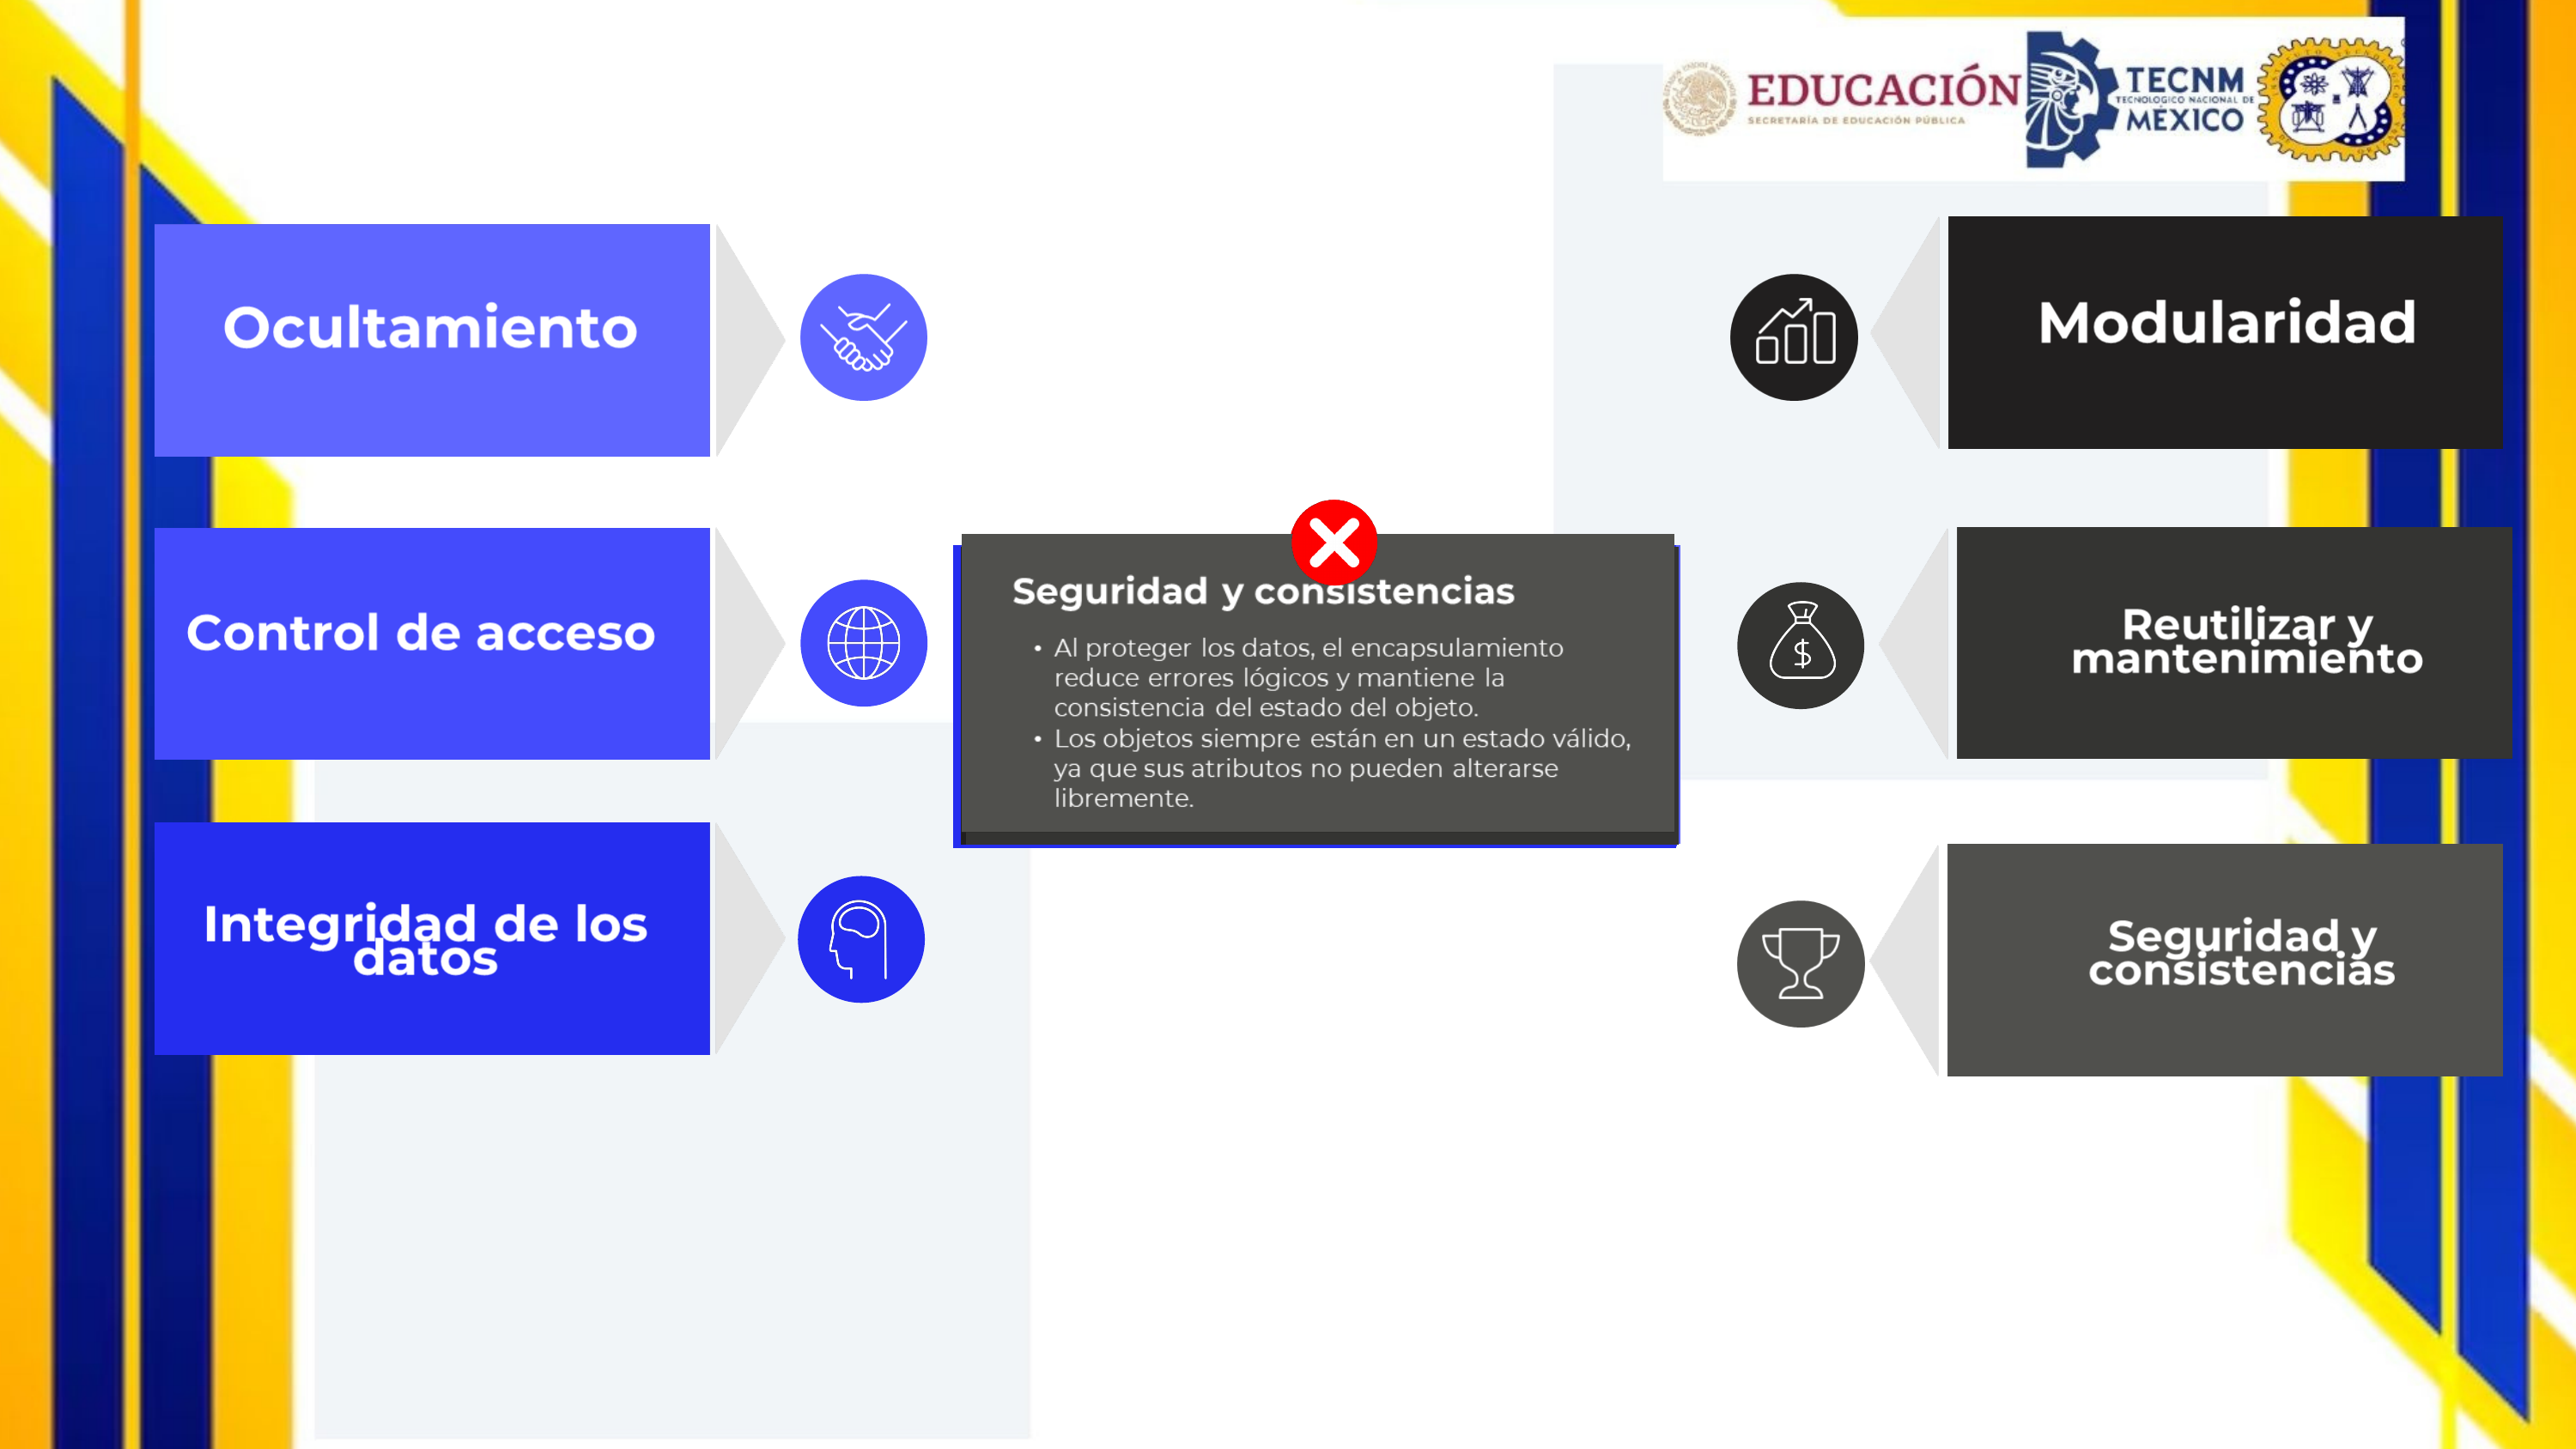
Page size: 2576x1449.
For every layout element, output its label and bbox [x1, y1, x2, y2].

picture [1869, 844, 2504, 1076]
picture [952, 498, 1681, 848]
text_box [1685, 581, 1865, 710]
text_box [800, 579, 928, 707]
picture [1879, 527, 2512, 760]
picture [154, 209, 786, 458]
picture [154, 822, 786, 1055]
text_box [289, 227, 898, 475]
text_box [797, 876, 926, 1003]
picture [154, 527, 786, 760]
picture [1736, 900, 1865, 1028]
picture [1870, 216, 2504, 450]
picture [1730, 274, 1859, 401]
text_box [0, 0, 2576, 1449]
picture [799, 274, 928, 401]
